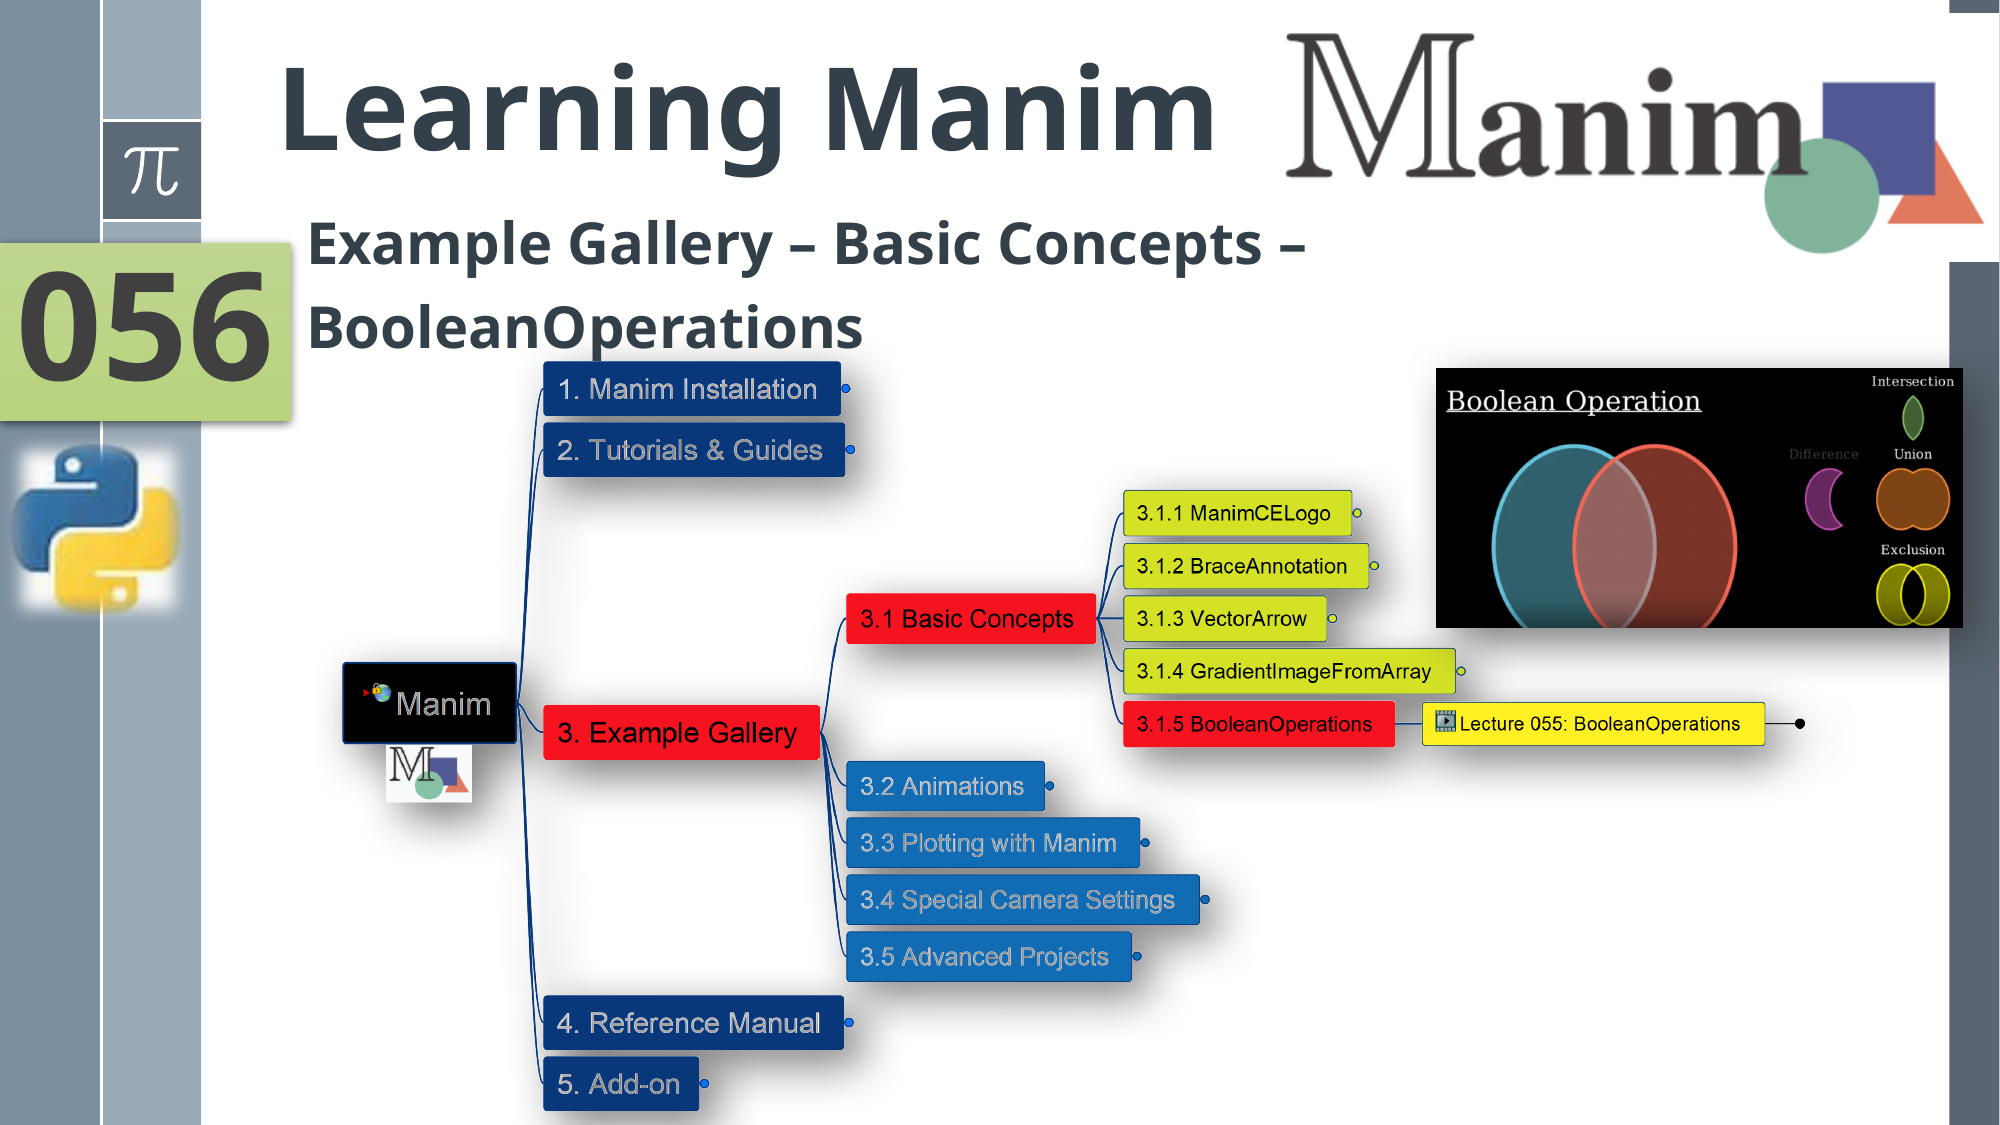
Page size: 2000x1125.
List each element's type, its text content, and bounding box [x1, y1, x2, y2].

text_box Example Gallery – Basic Concepts – BooleanOperations [290, 184, 1896, 369]
title Learning Manim [261, 42, 1274, 185]
picture [338, 355, 1963, 1117]
text_box 056 [0, 243, 291, 421]
picture [3, 432, 193, 627]
picture [1274, 13, 2000, 262]
